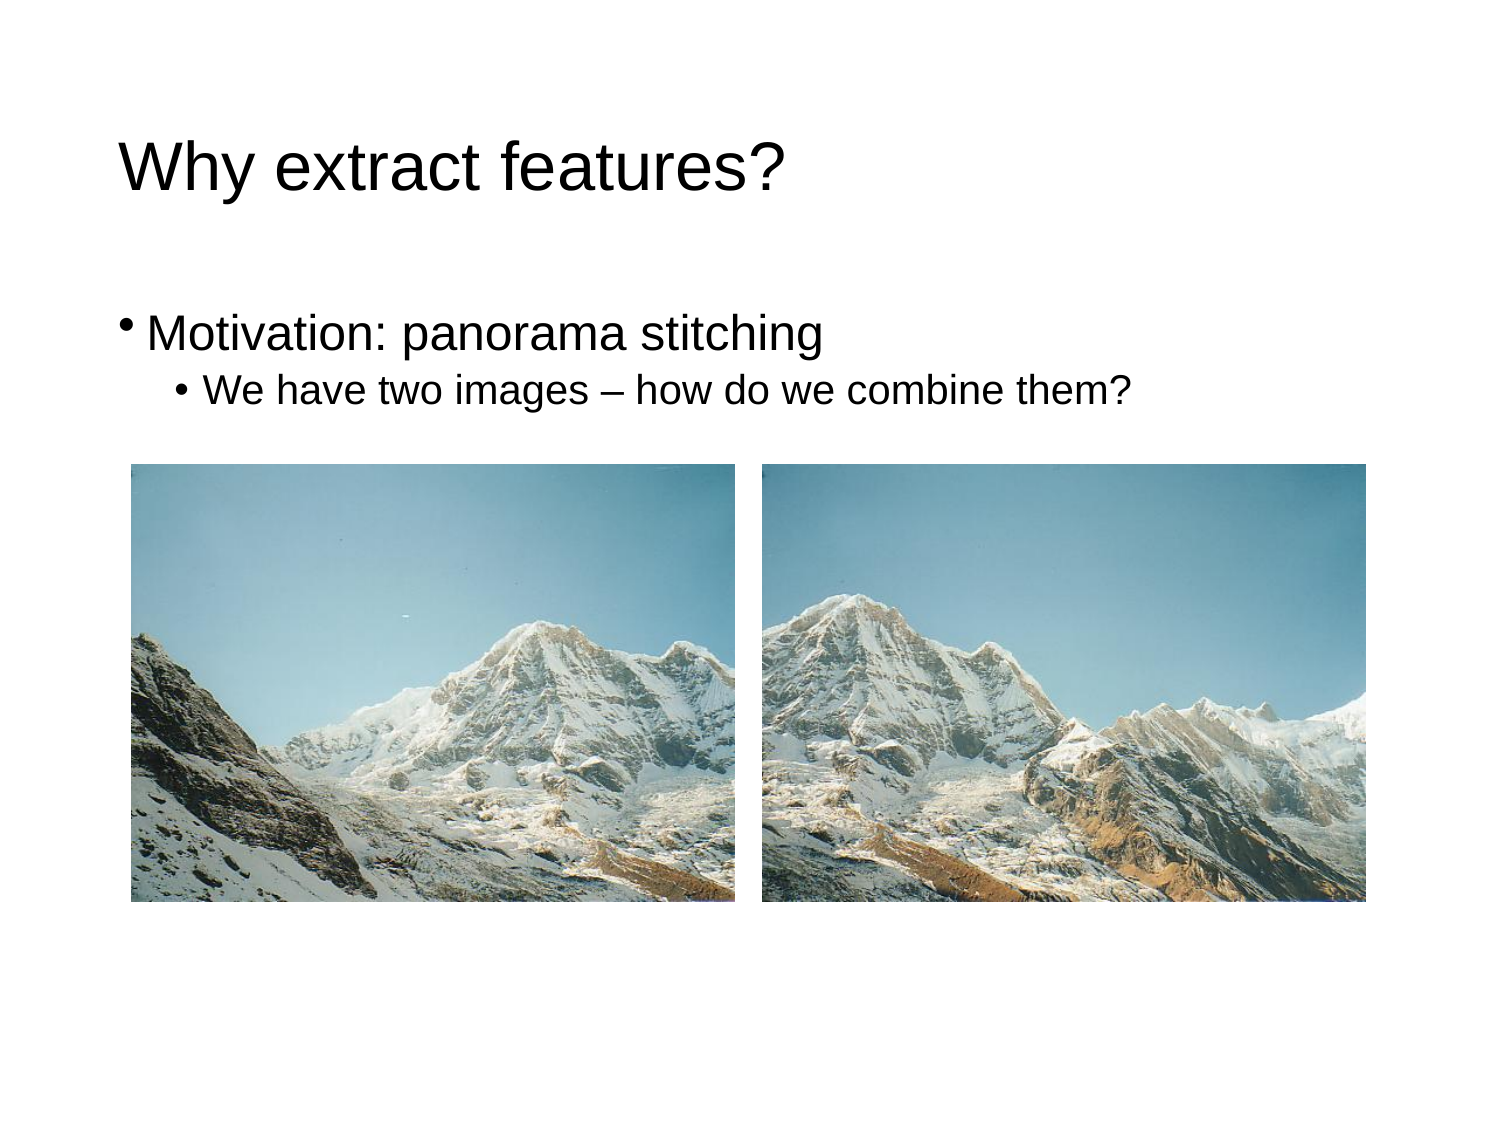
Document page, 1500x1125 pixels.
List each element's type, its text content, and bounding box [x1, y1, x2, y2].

list Motivation: panorama stitching We have two images – how do we combine them? [103, 299, 1397, 1014]
title Why extract features? [103, 59, 1397, 278]
picture [762, 464, 1366, 902]
picture [131, 464, 735, 902]
